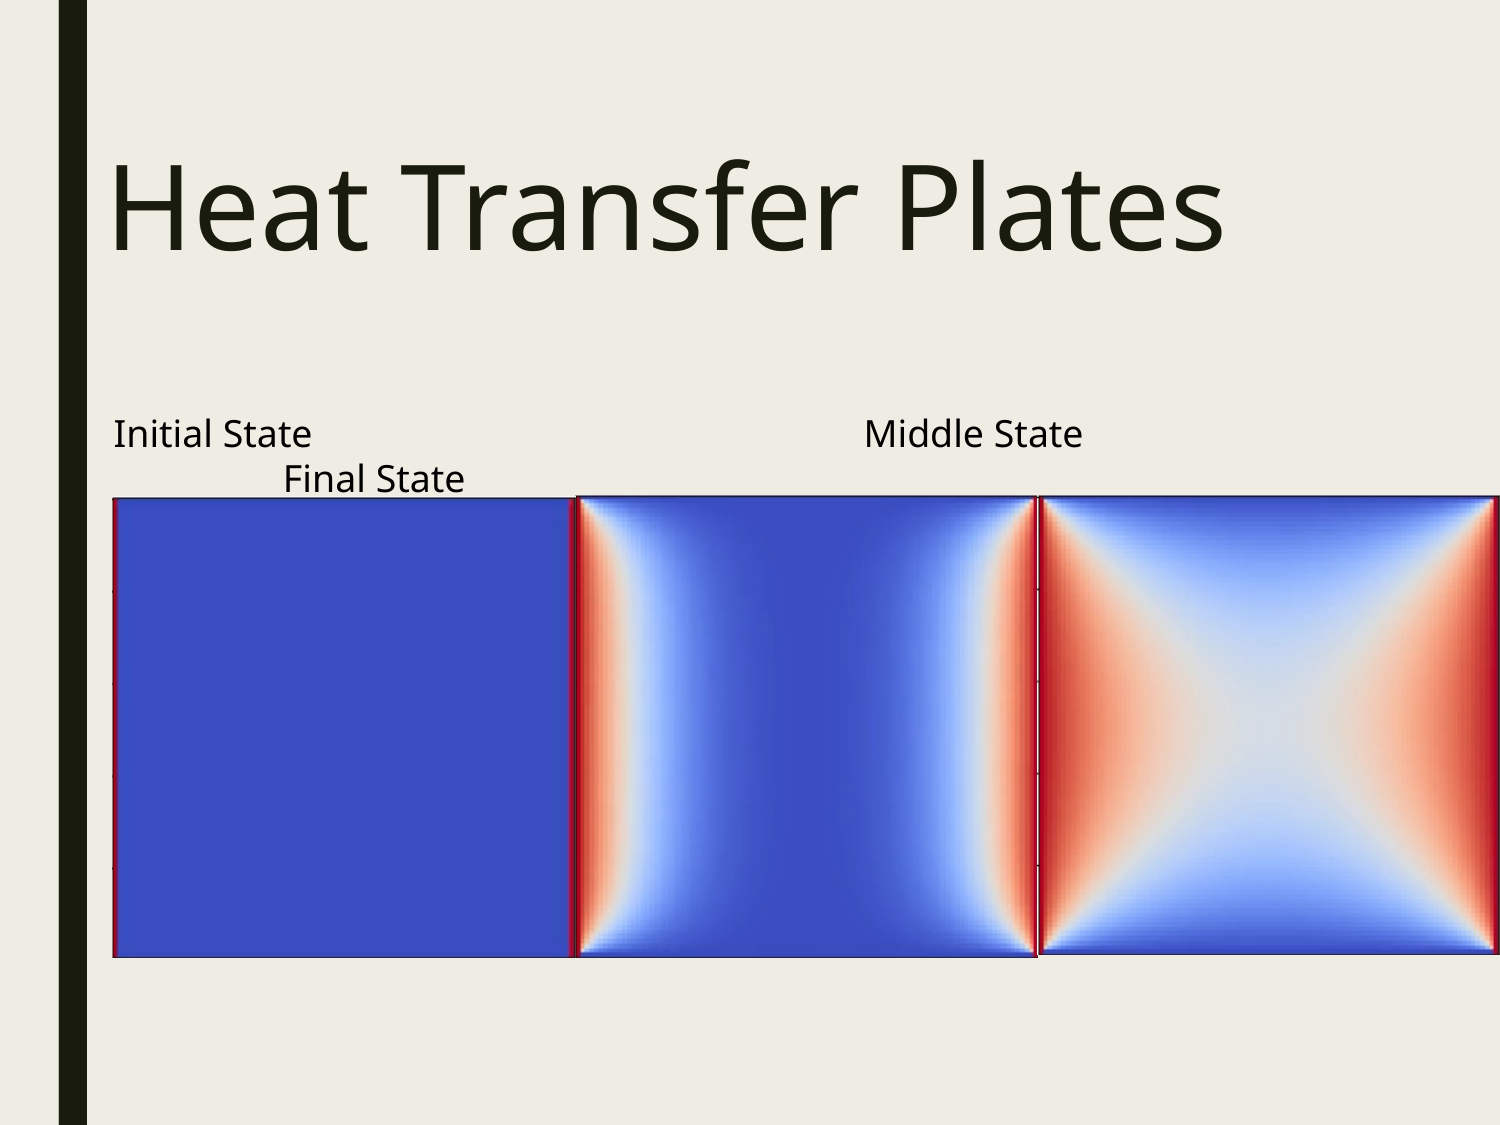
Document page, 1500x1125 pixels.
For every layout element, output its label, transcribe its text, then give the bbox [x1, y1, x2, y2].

title Heat Transfer Plates [90, 124, 1433, 300]
picture [112, 495, 1500, 958]
text_box Initial State Middle State Final State [98, 402, 1500, 508]
